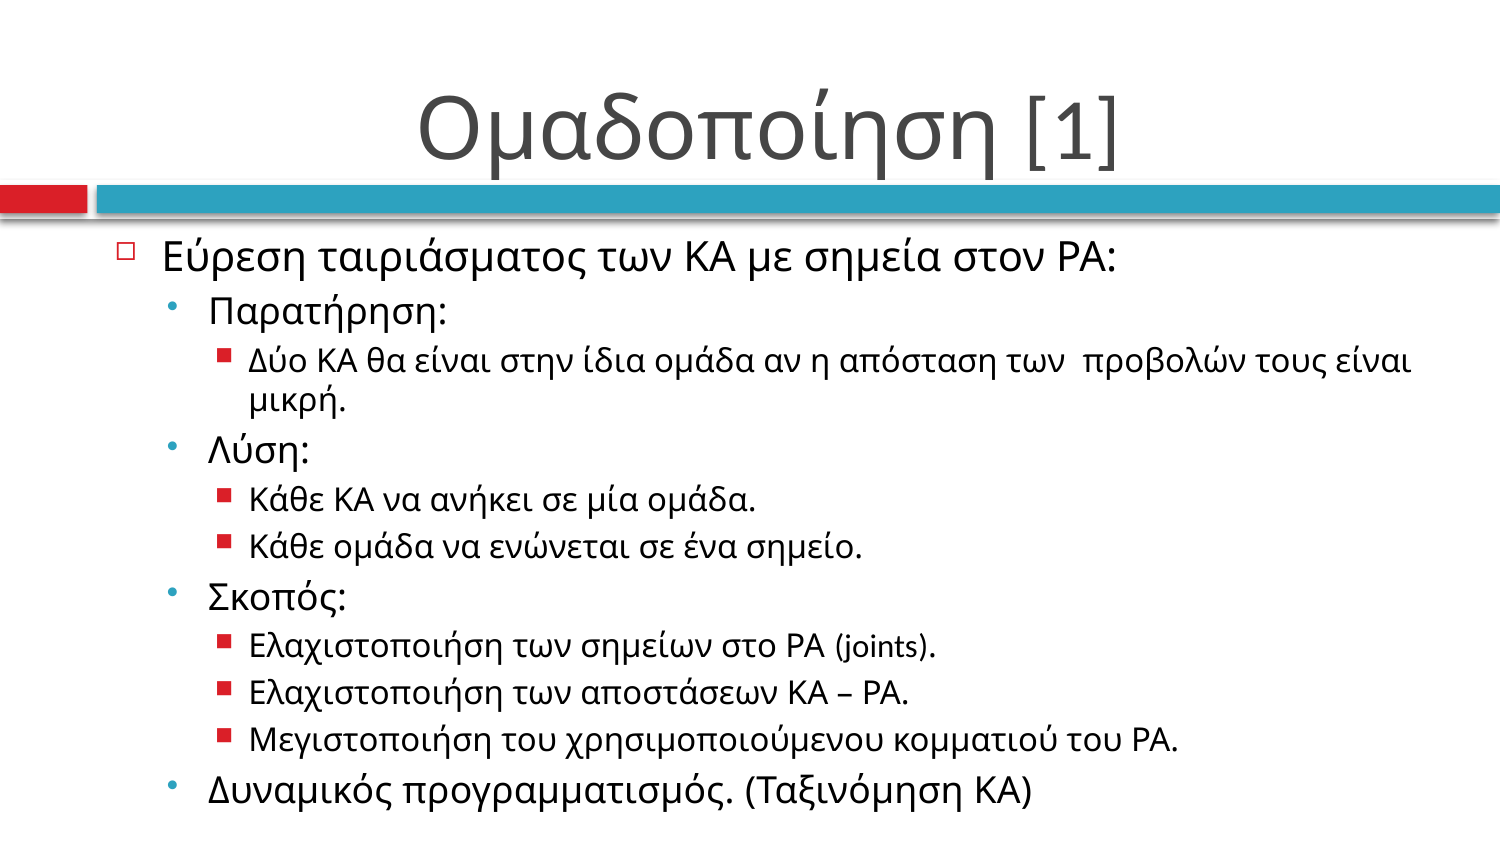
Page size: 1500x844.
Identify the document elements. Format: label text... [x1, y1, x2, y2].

list Εύρεση ταιριάσματος των ΚΑ με σημεία στον ΡΑ: Παρατήρηση: Δύο ΚΑ θα είναι στην ίδια ομάδα αν η απόσταση των προβολών τους είναι μικρή. Λύση: Κάθε ΚΑ να ανήκει σε μία ομάδα. Κάθε ομάδα να ενώνεται σε ένα σημείο. Σκοπός: Ελαχιστοποιήση των σημείων στο ΡΑ (joints). Ελαχιστοποιήση των αποστάσεων ΚΑ – ΡΑ. Μεγιστοποιήση του χρησιμοποιούμενου κομματιού του ΡΑ. Δυναμικός προγραμματισμός. (Ταξινόμηση ΚΑ) [99, 221, 1438, 821]
title Ομαδοποίηση [1] [99, 19, 1438, 185]
